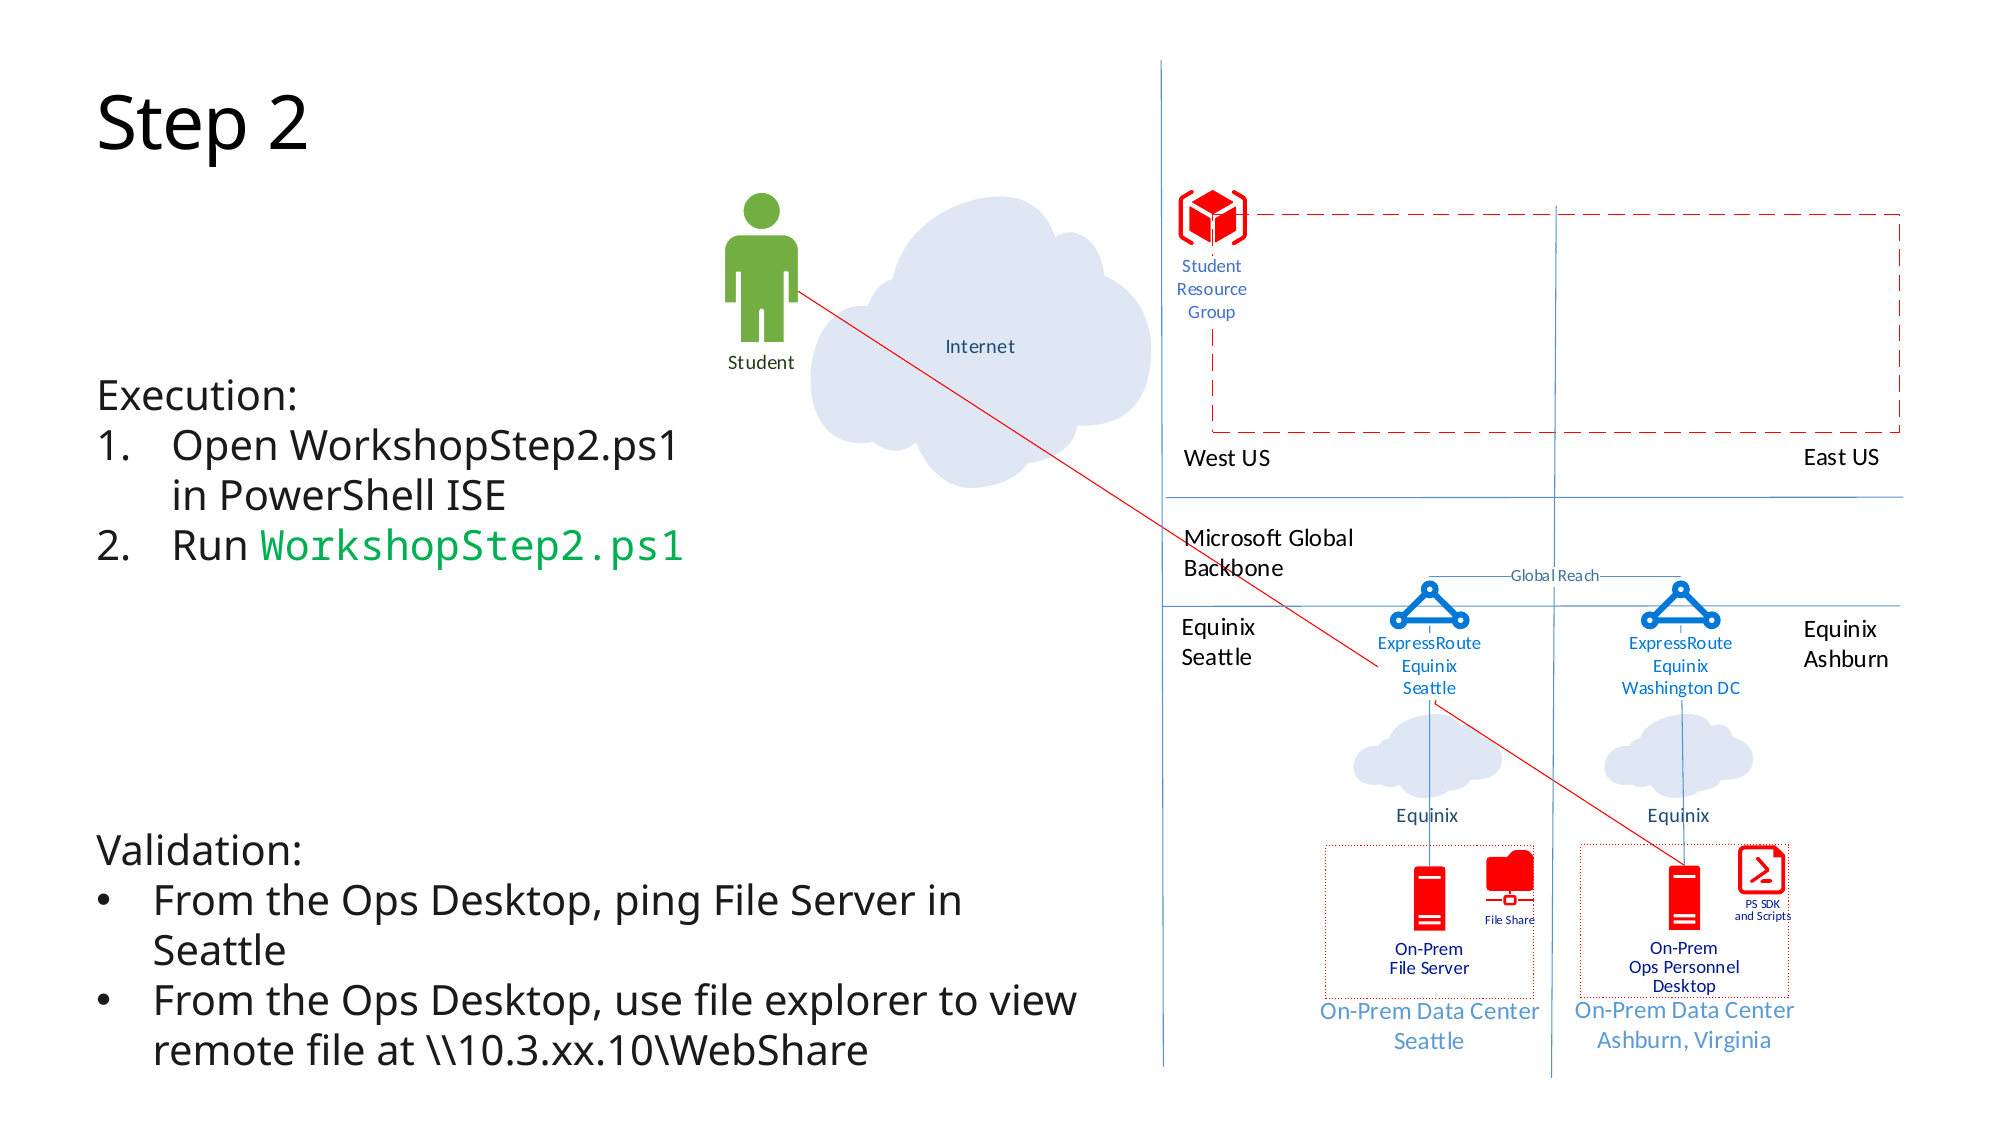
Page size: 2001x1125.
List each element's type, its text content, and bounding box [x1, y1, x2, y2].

title Step 2 [96, 75, 714, 166]
text_box Execution: Open WorkshopStep2.ps1 in PowerShell ISE Run WorkshopStep2.ps1 [96, 368, 714, 569]
text_box Validation: From the Ops Desktop, ping File Server in Seattle From the Ops Desktop, use file explorer to view remote file at \\10.3.xx.10\WebShare [96, 824, 714, 1075]
picture [714, 57, 1904, 1078]
